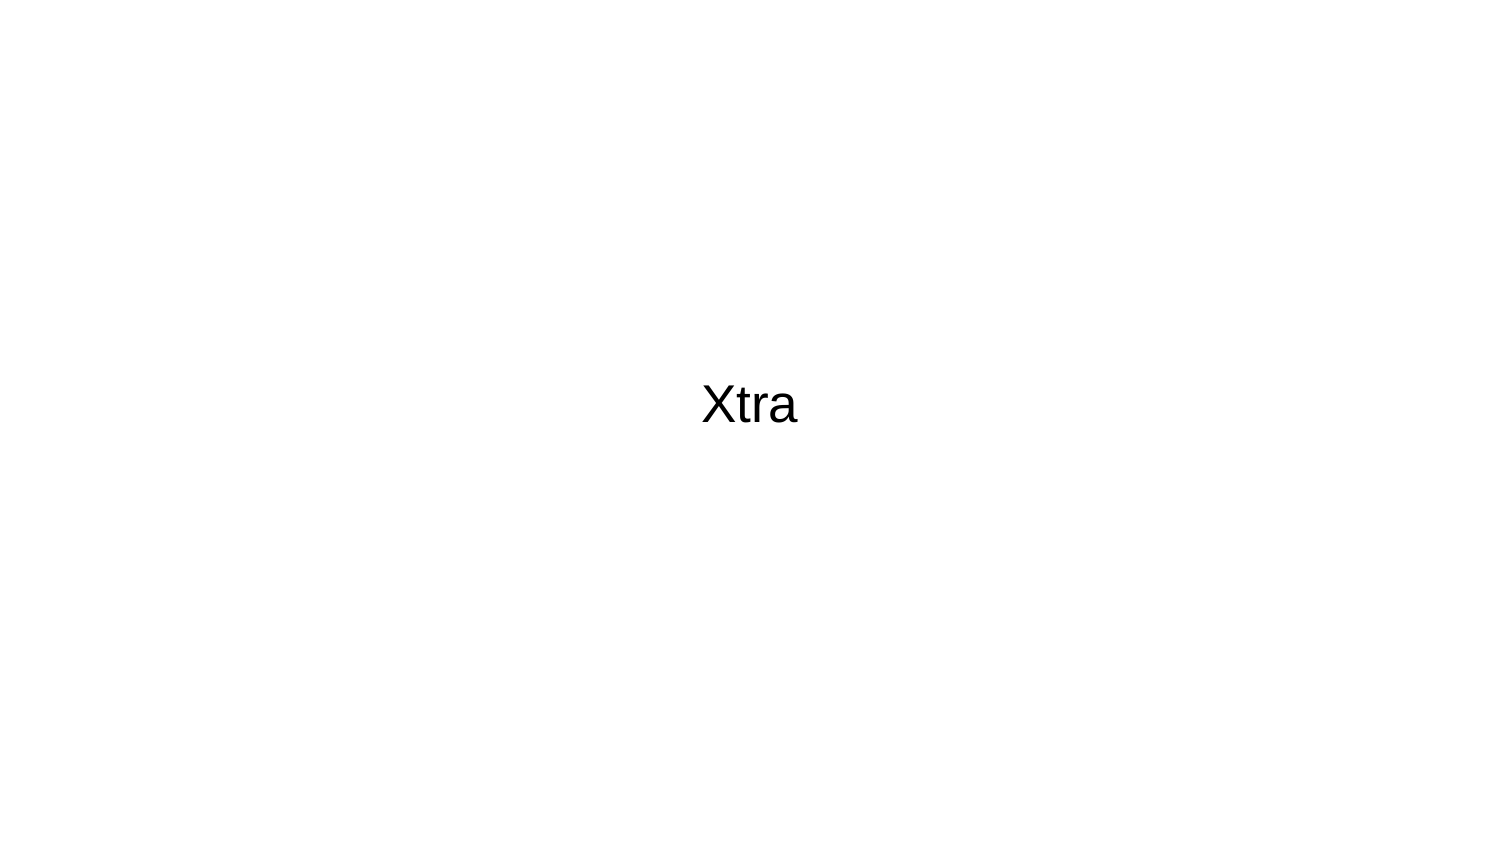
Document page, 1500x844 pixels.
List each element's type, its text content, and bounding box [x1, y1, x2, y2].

title Xtra [51, 354, 1449, 449]
